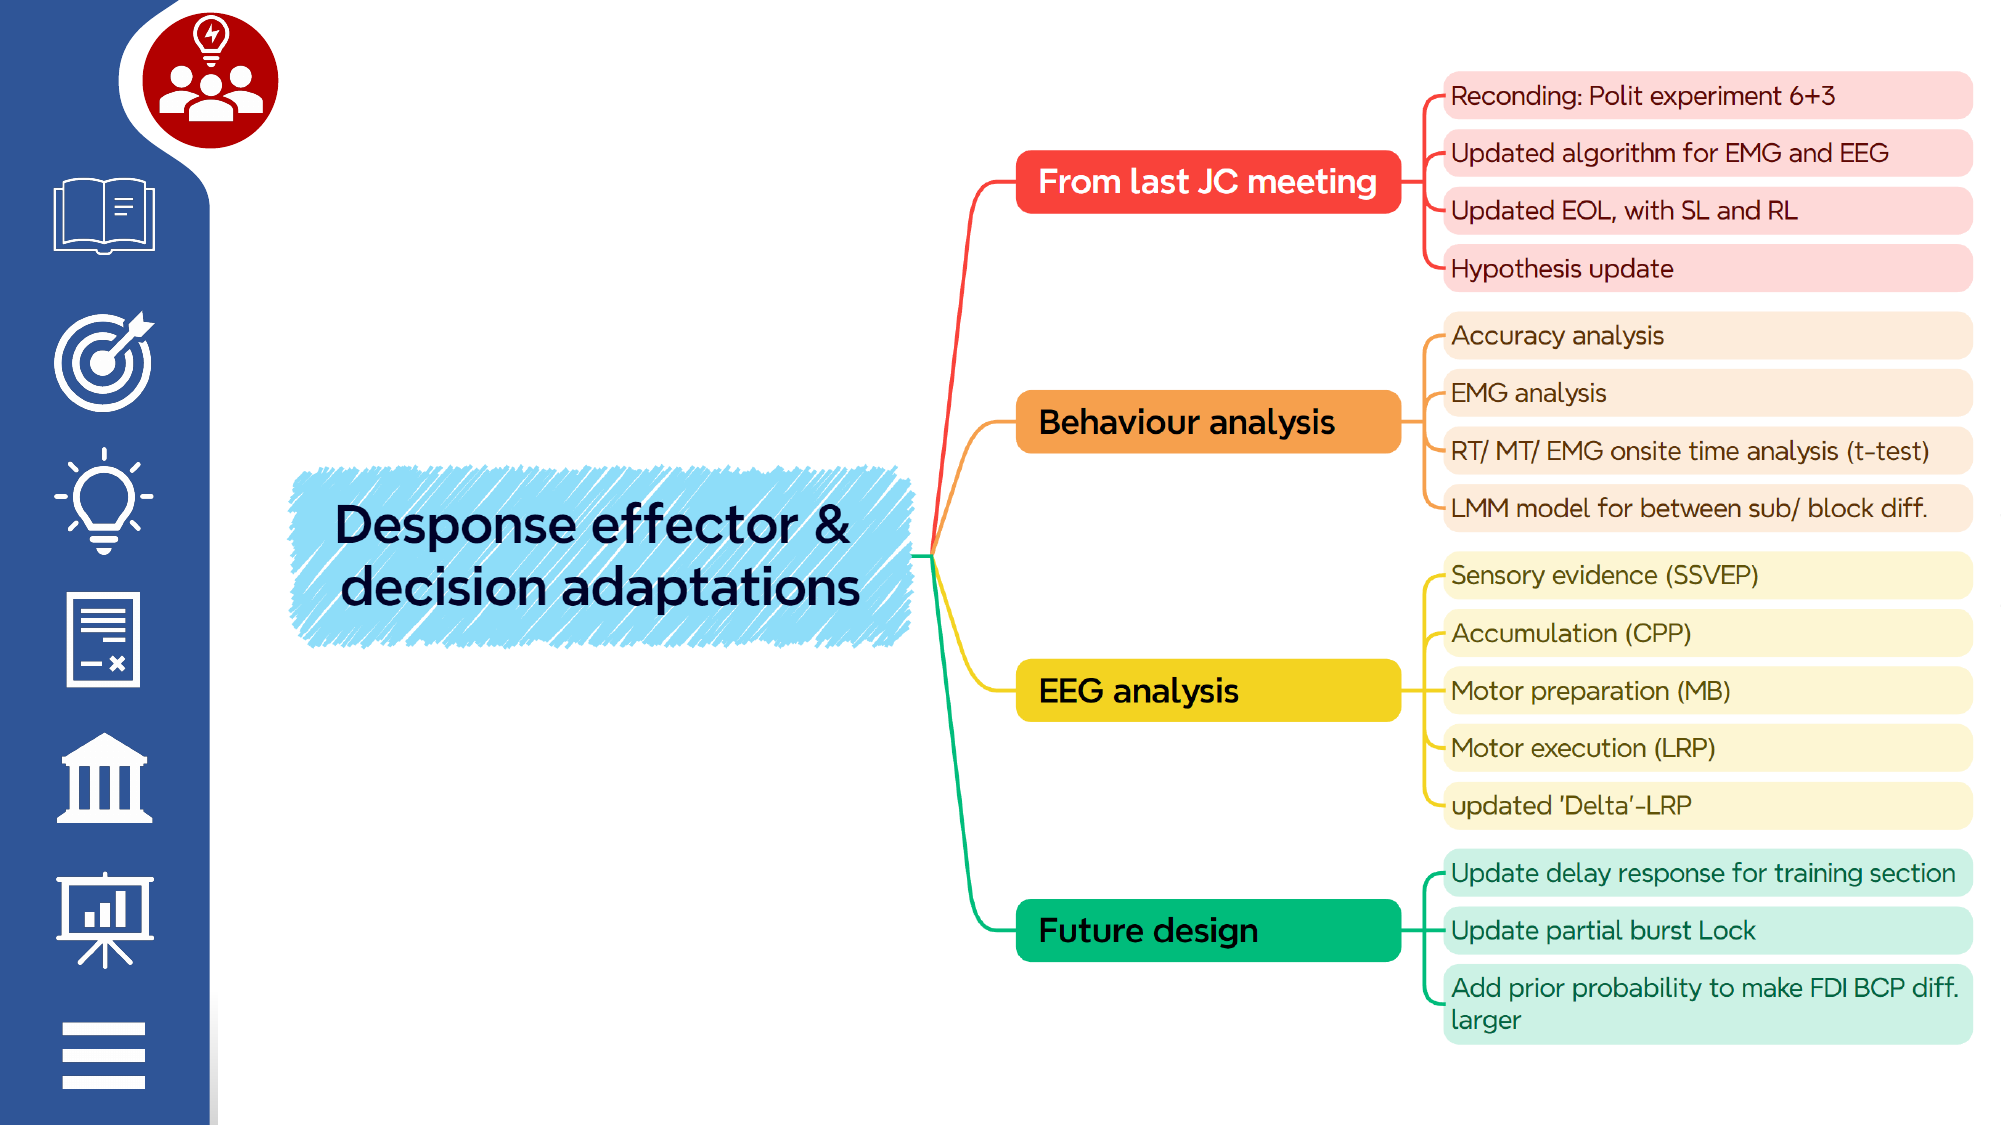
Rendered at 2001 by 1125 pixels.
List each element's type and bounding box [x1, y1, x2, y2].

picture [46, 582, 161, 697]
picture [44, 442, 164, 562]
picture [43, 156, 166, 280]
picture [50, 1002, 157, 1109]
picture [43, 857, 168, 982]
text_box [0, 0, 210, 1125]
picture [142, 0, 2000, 1125]
text_box [189, 145, 211, 149]
picture [42, 299, 167, 423]
picture [44, 716, 165, 838]
